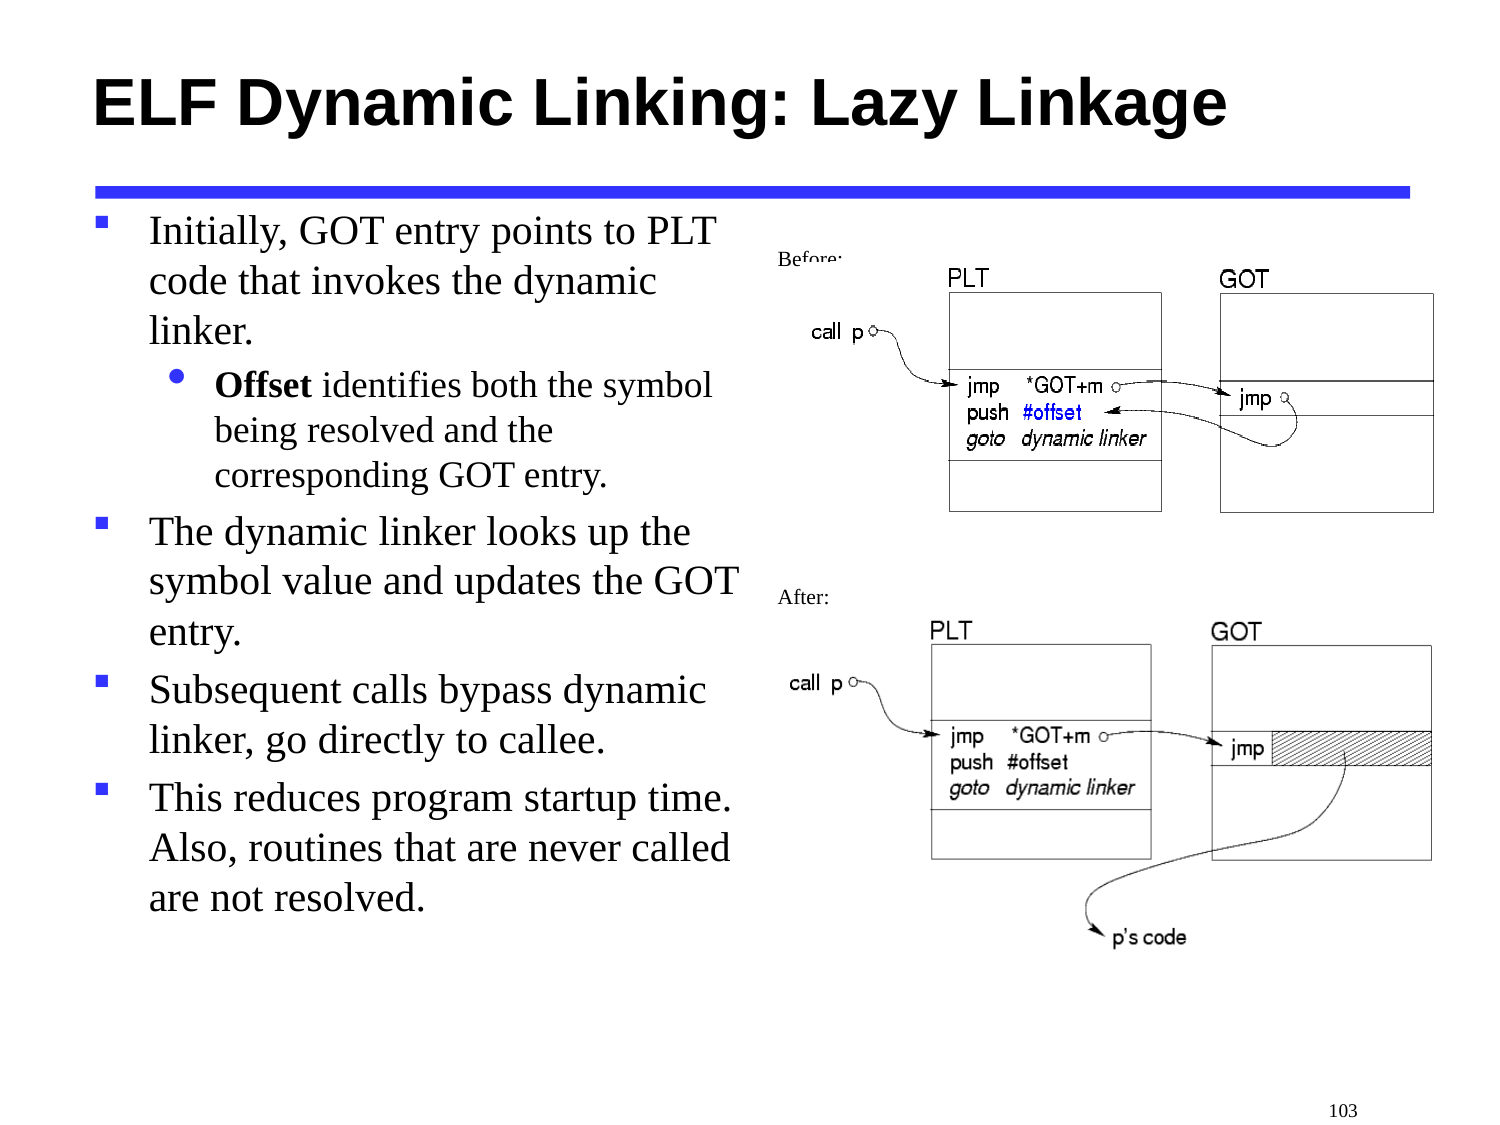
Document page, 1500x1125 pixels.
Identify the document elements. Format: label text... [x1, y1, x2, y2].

list Initially, GOT entry points to PLT code that invokes the dynamic linker. Offset identifies both the symbol being resolved and the corresponding GOT entry. The dynamic linker looks up the symbol value and updates the GOT entry. Subsequent calls bypass dynamic linker, go directly to callee. This reduces program startup time. Also, routines that are never called are not resolved. [77, 195, 773, 1059]
title ELF Dynamic Linking: Lazy Linkage [77, 15, 1432, 183]
slide_number 103 [1185, 1068, 1500, 1125]
picture [774, 612, 1439, 951]
text_box Before: [762, 212, 1463, 549]
picture [799, 262, 1443, 539]
text_box After: [762, 549, 1463, 1006]
